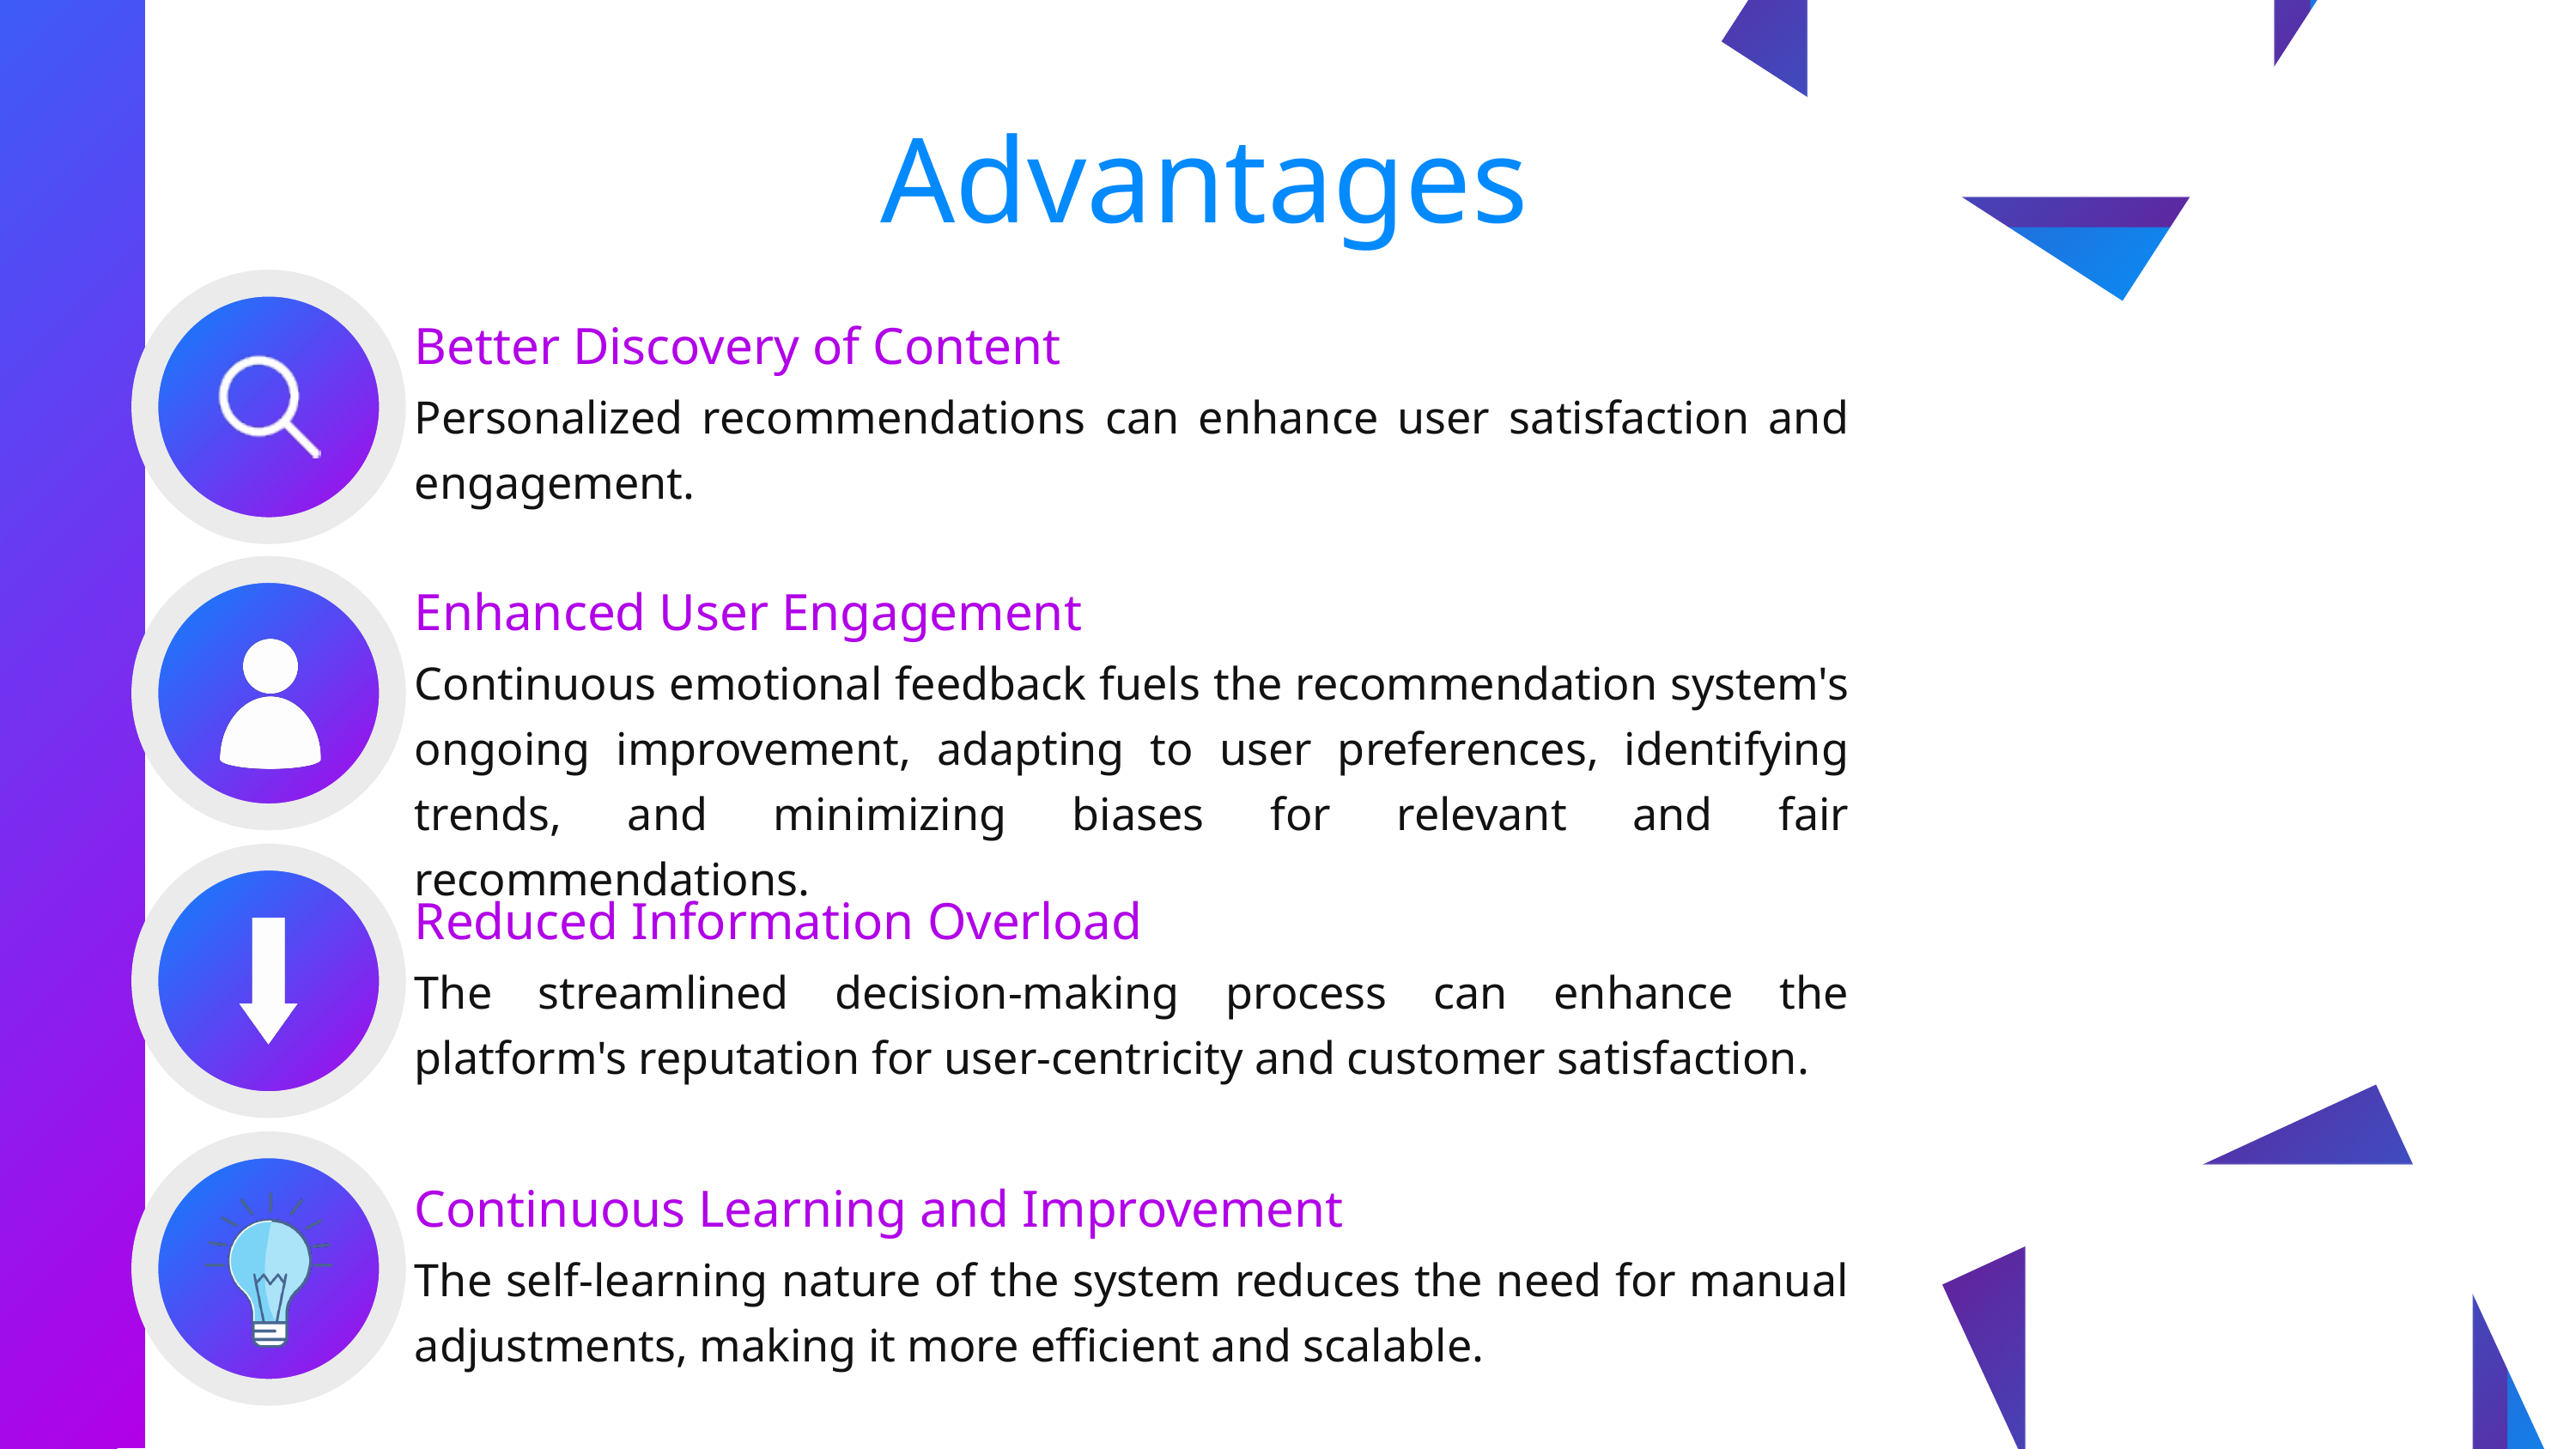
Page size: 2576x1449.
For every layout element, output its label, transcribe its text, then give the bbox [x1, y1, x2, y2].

text_box Advantages [880, 82, 1633, 246]
text_box [1721, 0, 2318, 301]
text_box [1941, 1084, 2545, 1449]
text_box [144, 569, 393, 817]
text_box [414, 1172, 1850, 1365]
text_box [414, 575, 1850, 833]
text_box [414, 309, 1850, 502]
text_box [414, 884, 1850, 1077]
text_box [144, 1144, 393, 1393]
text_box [0, 0, 145, 1449]
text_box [144, 857, 393, 1106]
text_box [144, 282, 393, 531]
